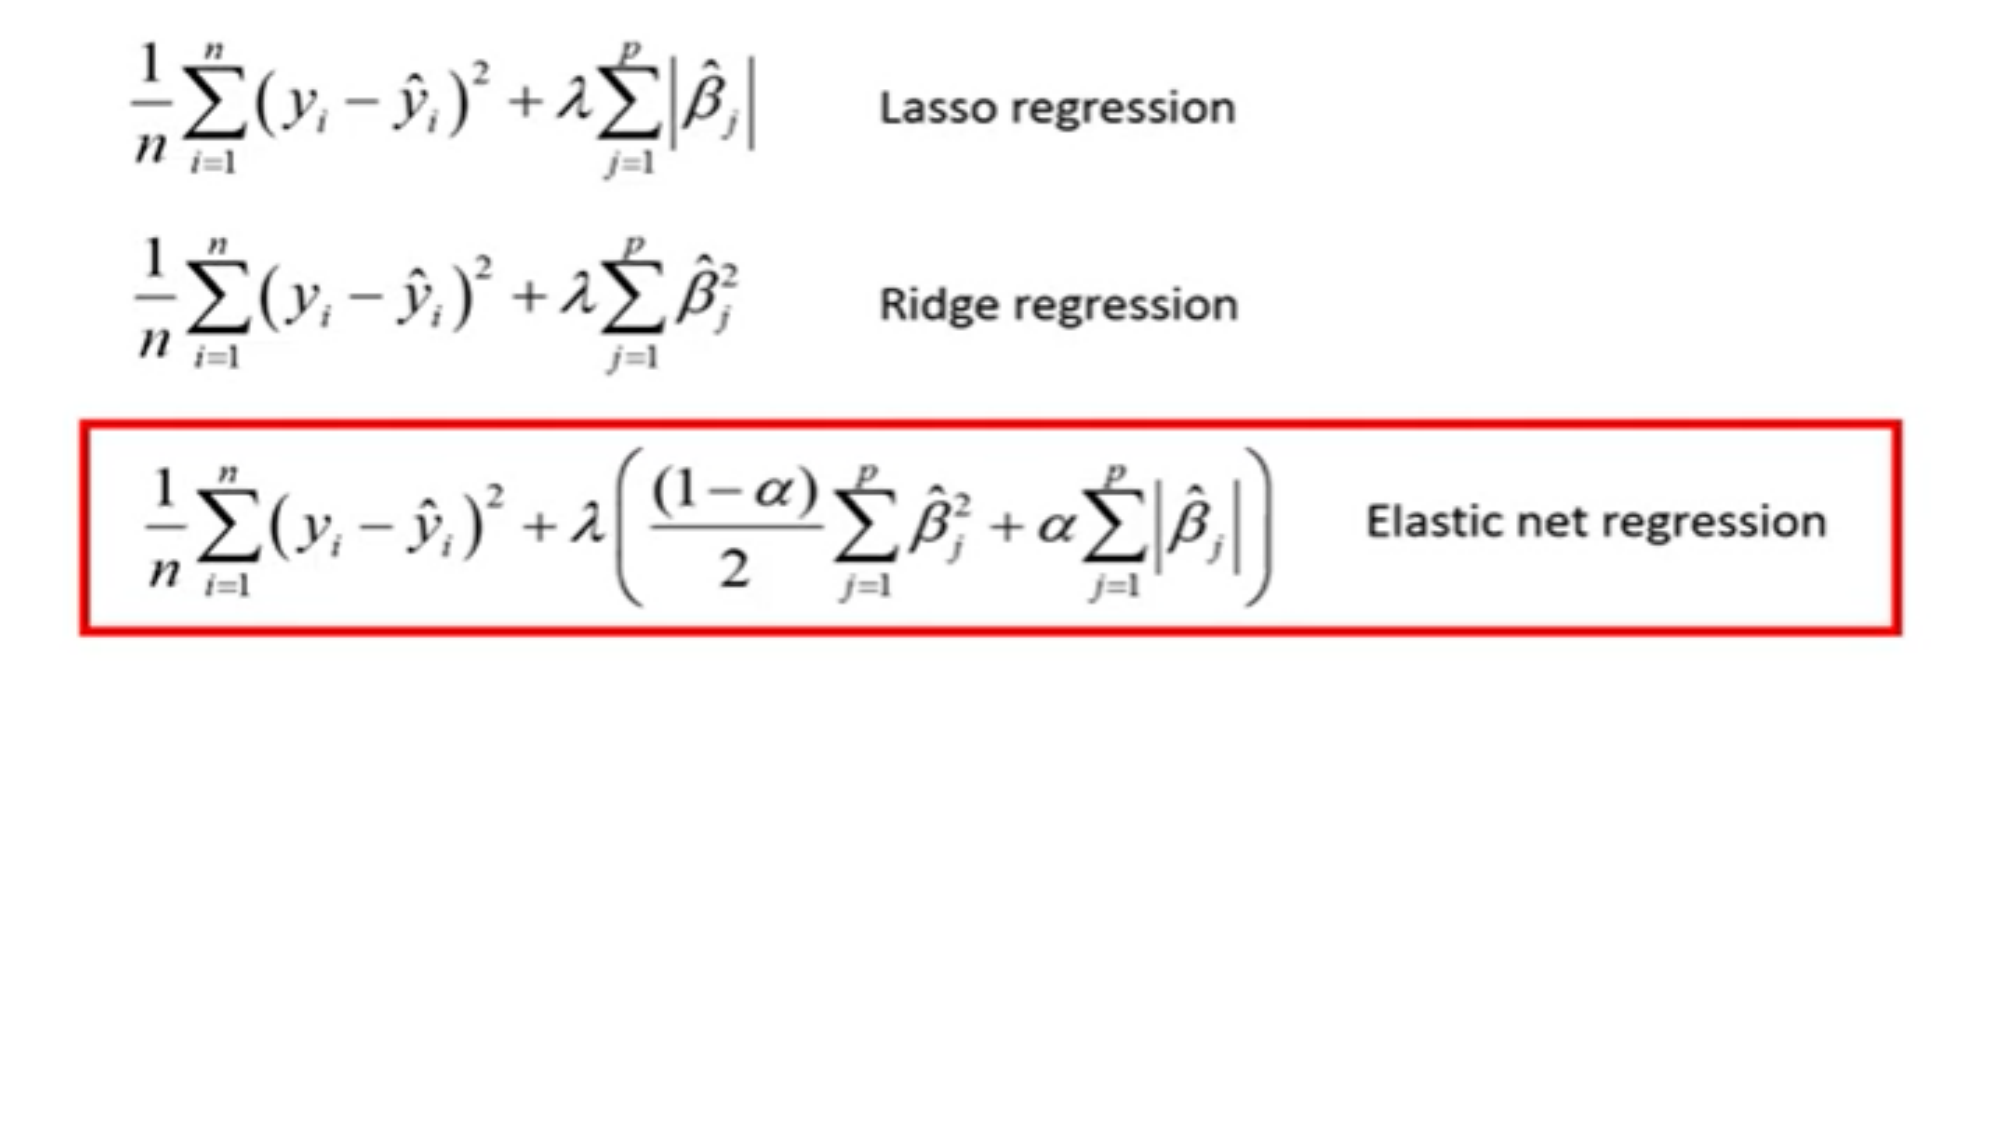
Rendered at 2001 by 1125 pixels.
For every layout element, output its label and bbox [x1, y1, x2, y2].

picture [36, 20, 1931, 666]
